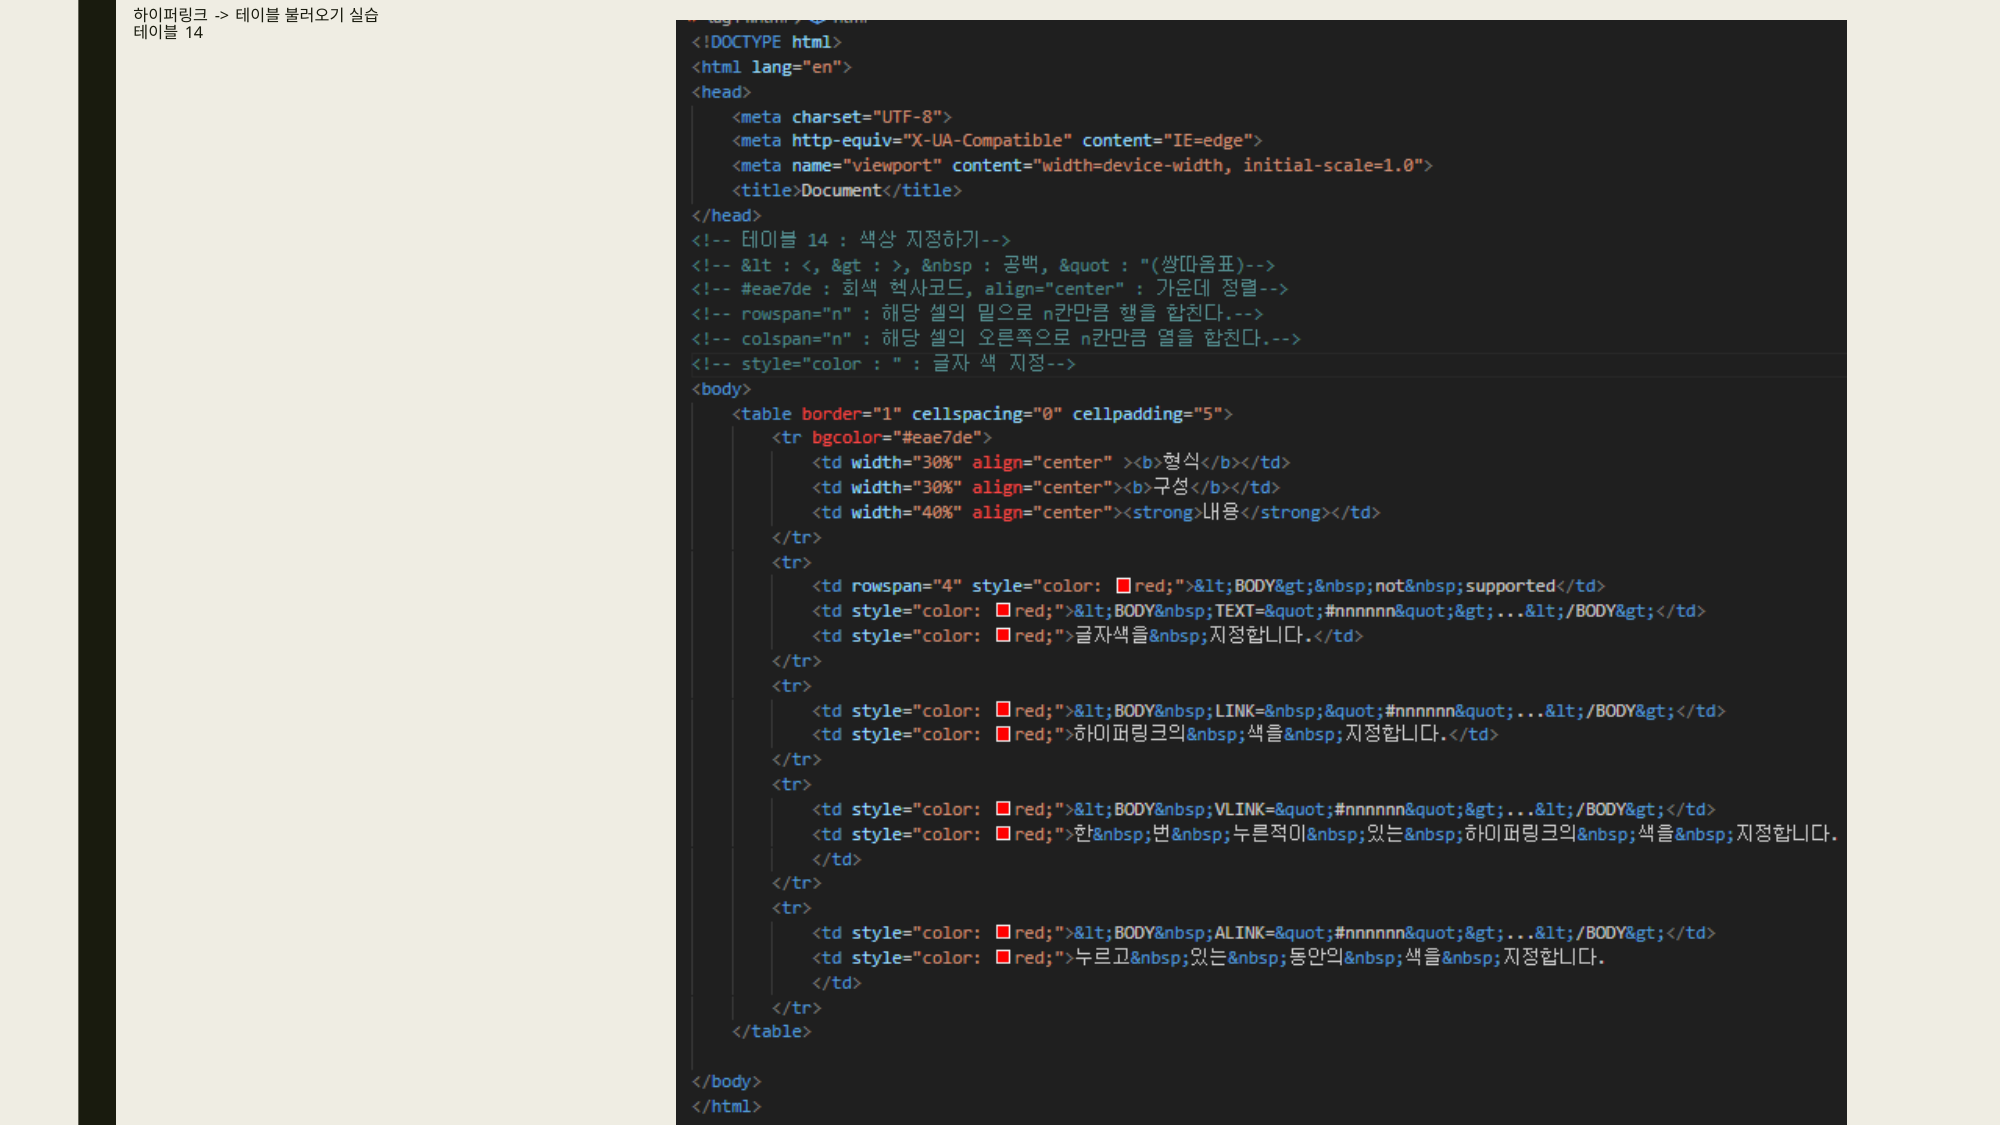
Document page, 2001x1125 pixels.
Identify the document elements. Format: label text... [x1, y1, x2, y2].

picture [676, 20, 1847, 1125]
title 하이퍼링크 -> 테이블 불러오기 실습 테이블 14 [118, 0, 1694, 50]
